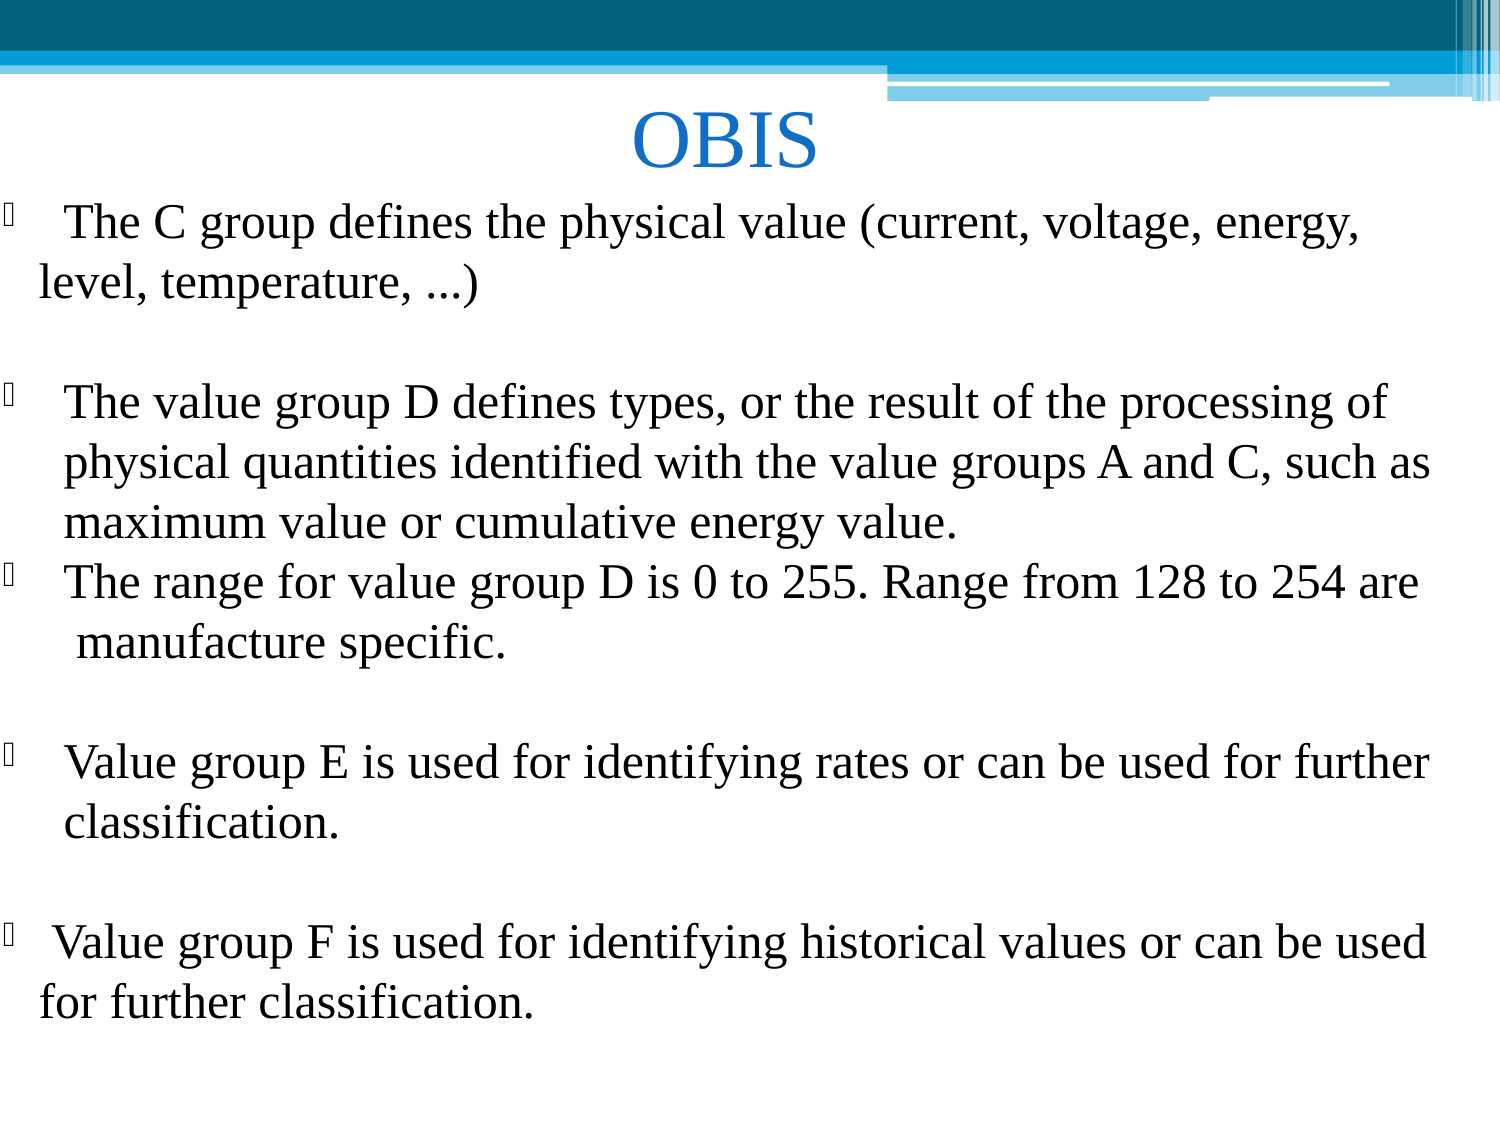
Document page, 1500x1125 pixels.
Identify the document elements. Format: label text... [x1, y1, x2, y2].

text_box OBIS [0, 47, 1477, 180]
text_box The C group defines the physical value (current, voltage, energy, level, temperature, ...) The value group D defines types, or the result of the processing of physical quantities identified with the value groups A and C, such as maximum value or cumulative energy value. The range for value group D is 0 to 255. Range from 128 to 254 are manufacture specific. Value group E is used for identifying rates or can be used for further classification. Value group F is used for identifying historical values or can be used for further classification. [0, 180, 1489, 1036]
